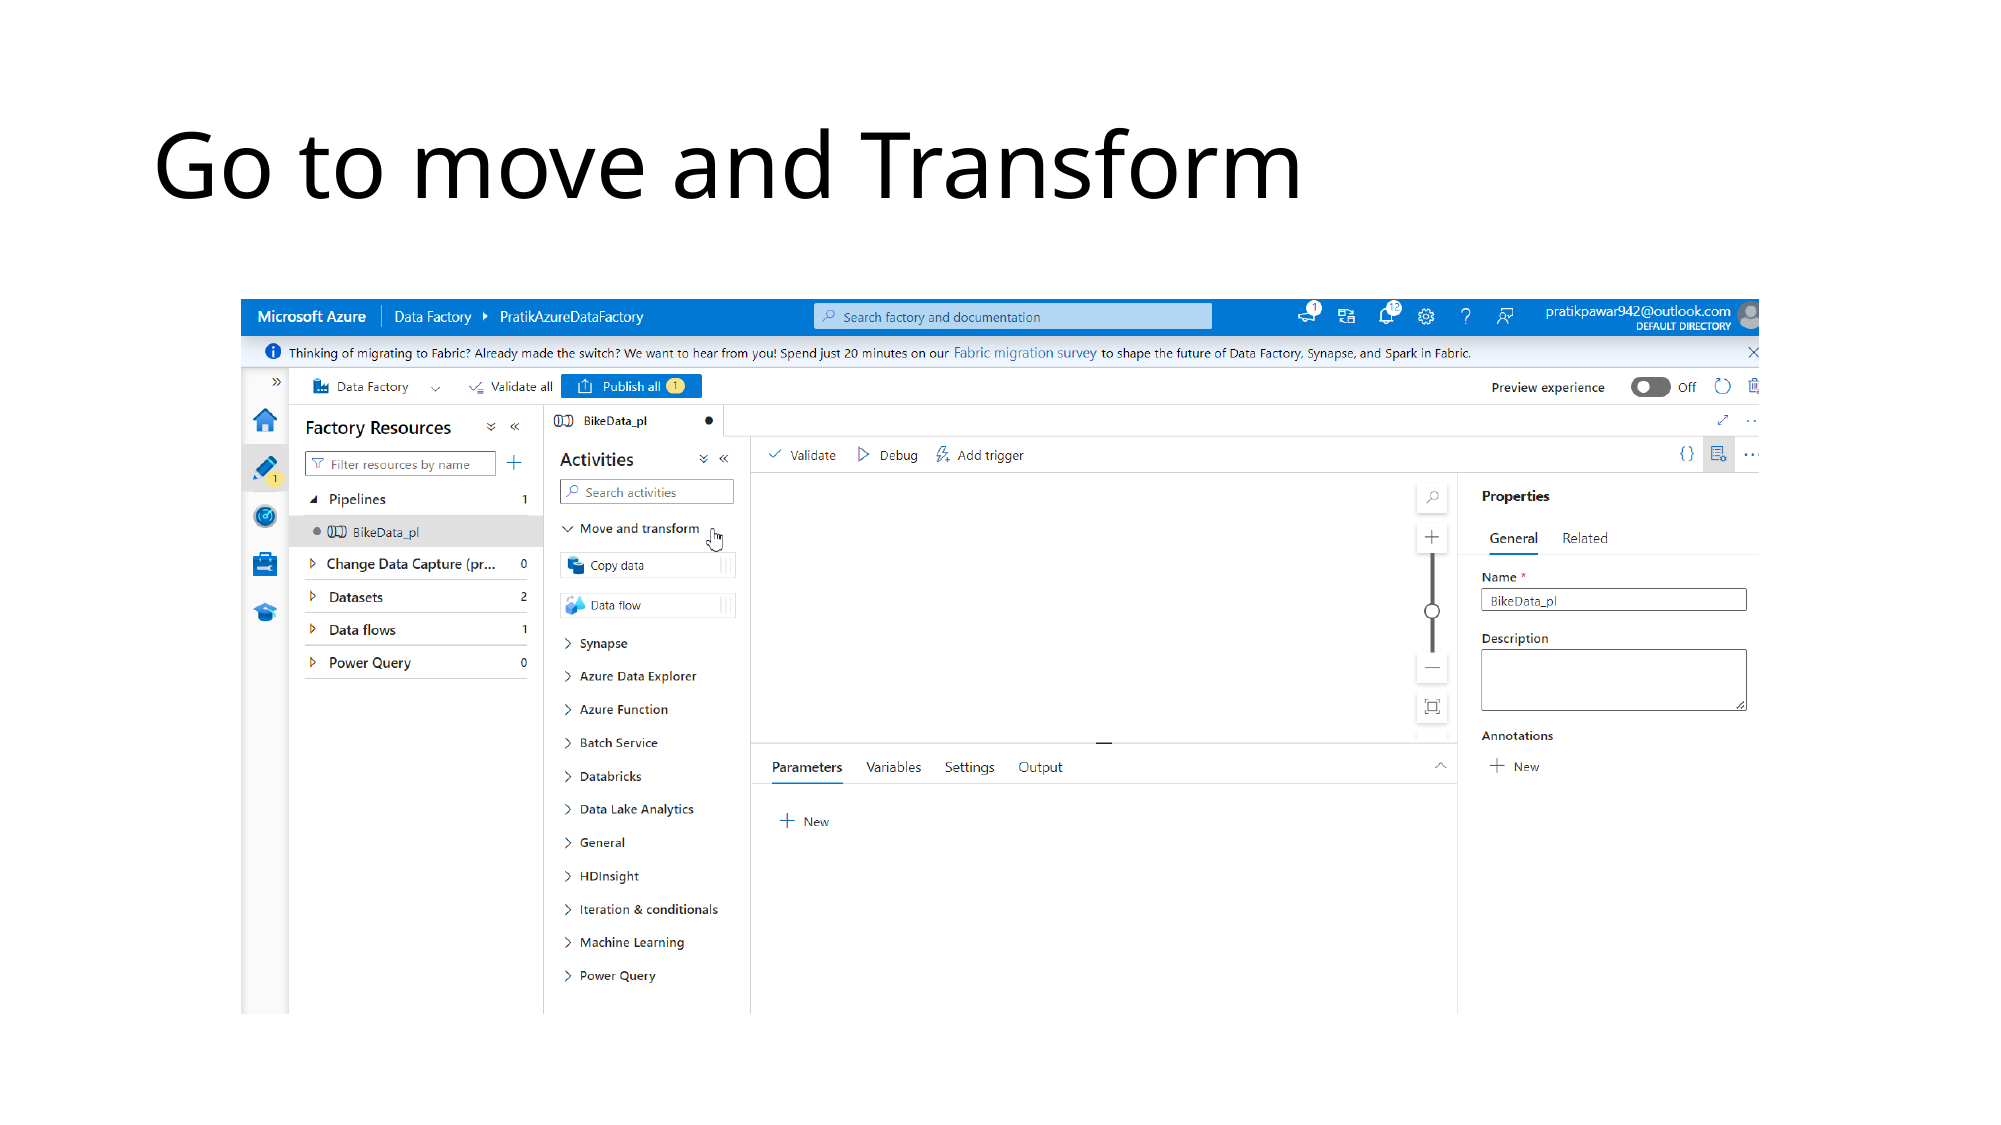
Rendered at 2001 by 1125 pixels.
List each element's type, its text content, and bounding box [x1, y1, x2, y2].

title Go to move and Transform [137, 59, 1863, 278]
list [241, 299, 1759, 1014]
